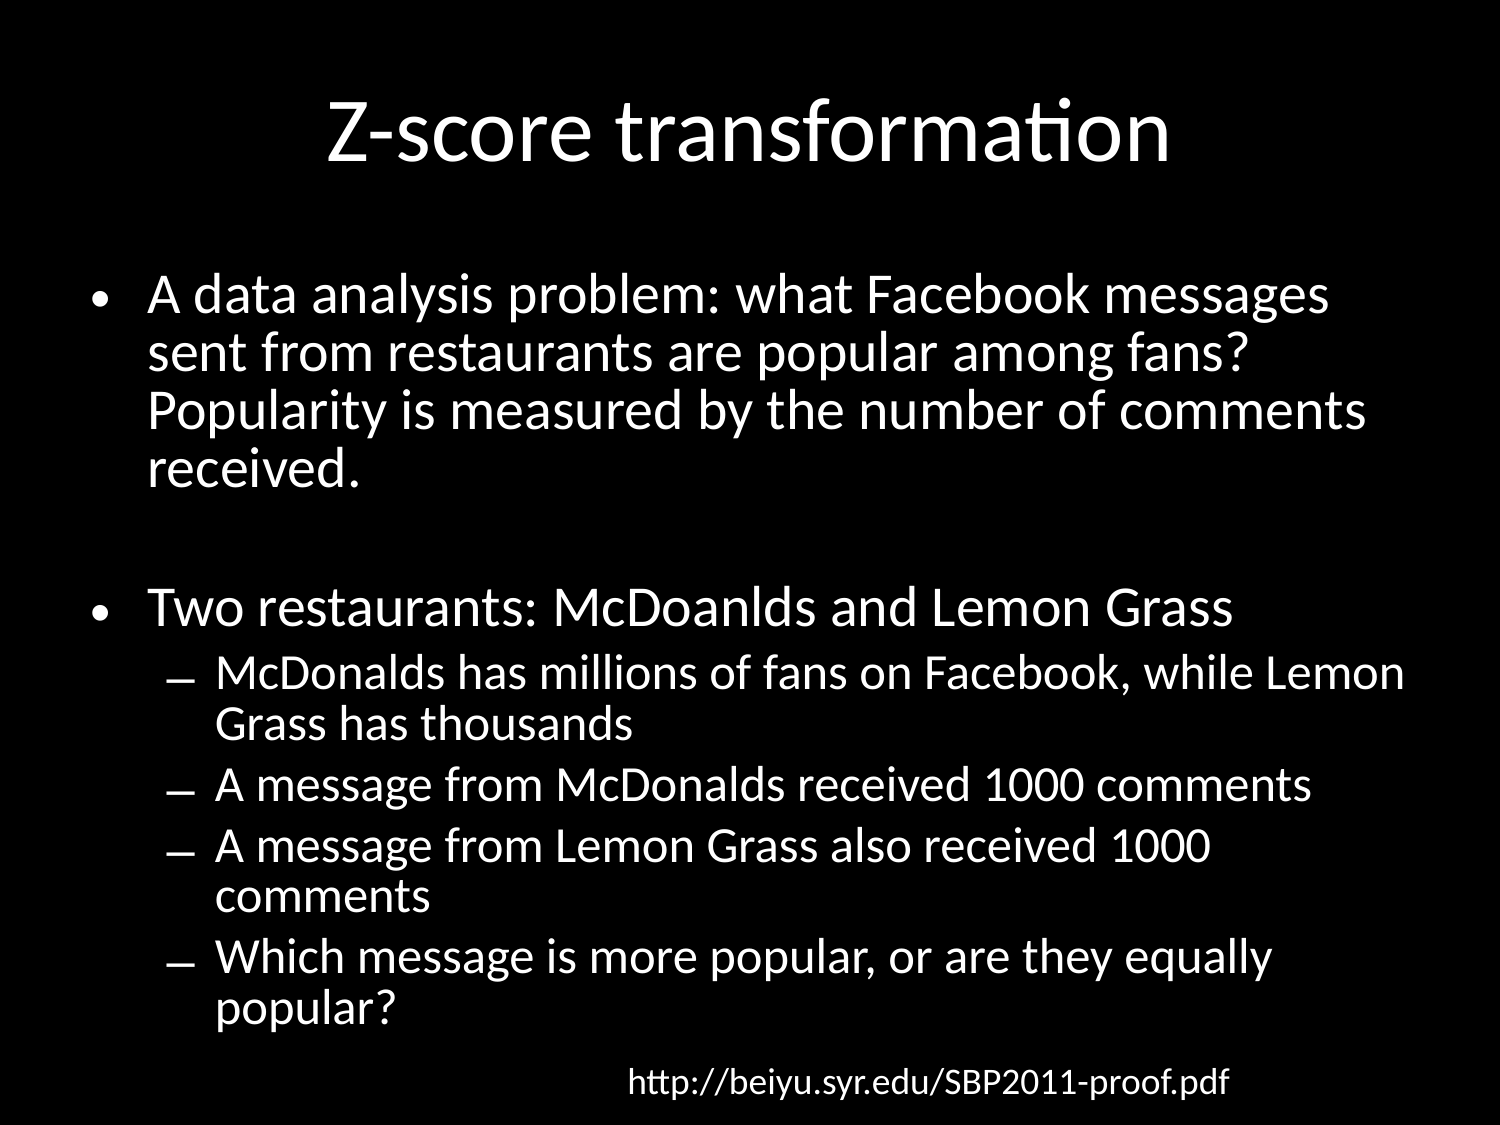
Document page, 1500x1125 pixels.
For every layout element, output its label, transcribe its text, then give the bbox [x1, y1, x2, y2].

list A data analysis problem: what Facebook messages sent from restaurants are popular among fans? Popularity is measured by the number of comments received. Two restaurants: McDoanlds and Lemon Grass McDonalds has millions of fans on Facebook, while Lemon Grass has thousands A message from McDonalds received 1000 comments A message from Lemon Grass also received 1000 comments Which message is more popular, or are they equally popular? [75, 262, 1425, 1050]
text_box http://beiyu.syr.edu/SBP2011-proof.pdf [612, 1049, 1300, 1110]
title Z-score transformation [75, 45, 1425, 233]
